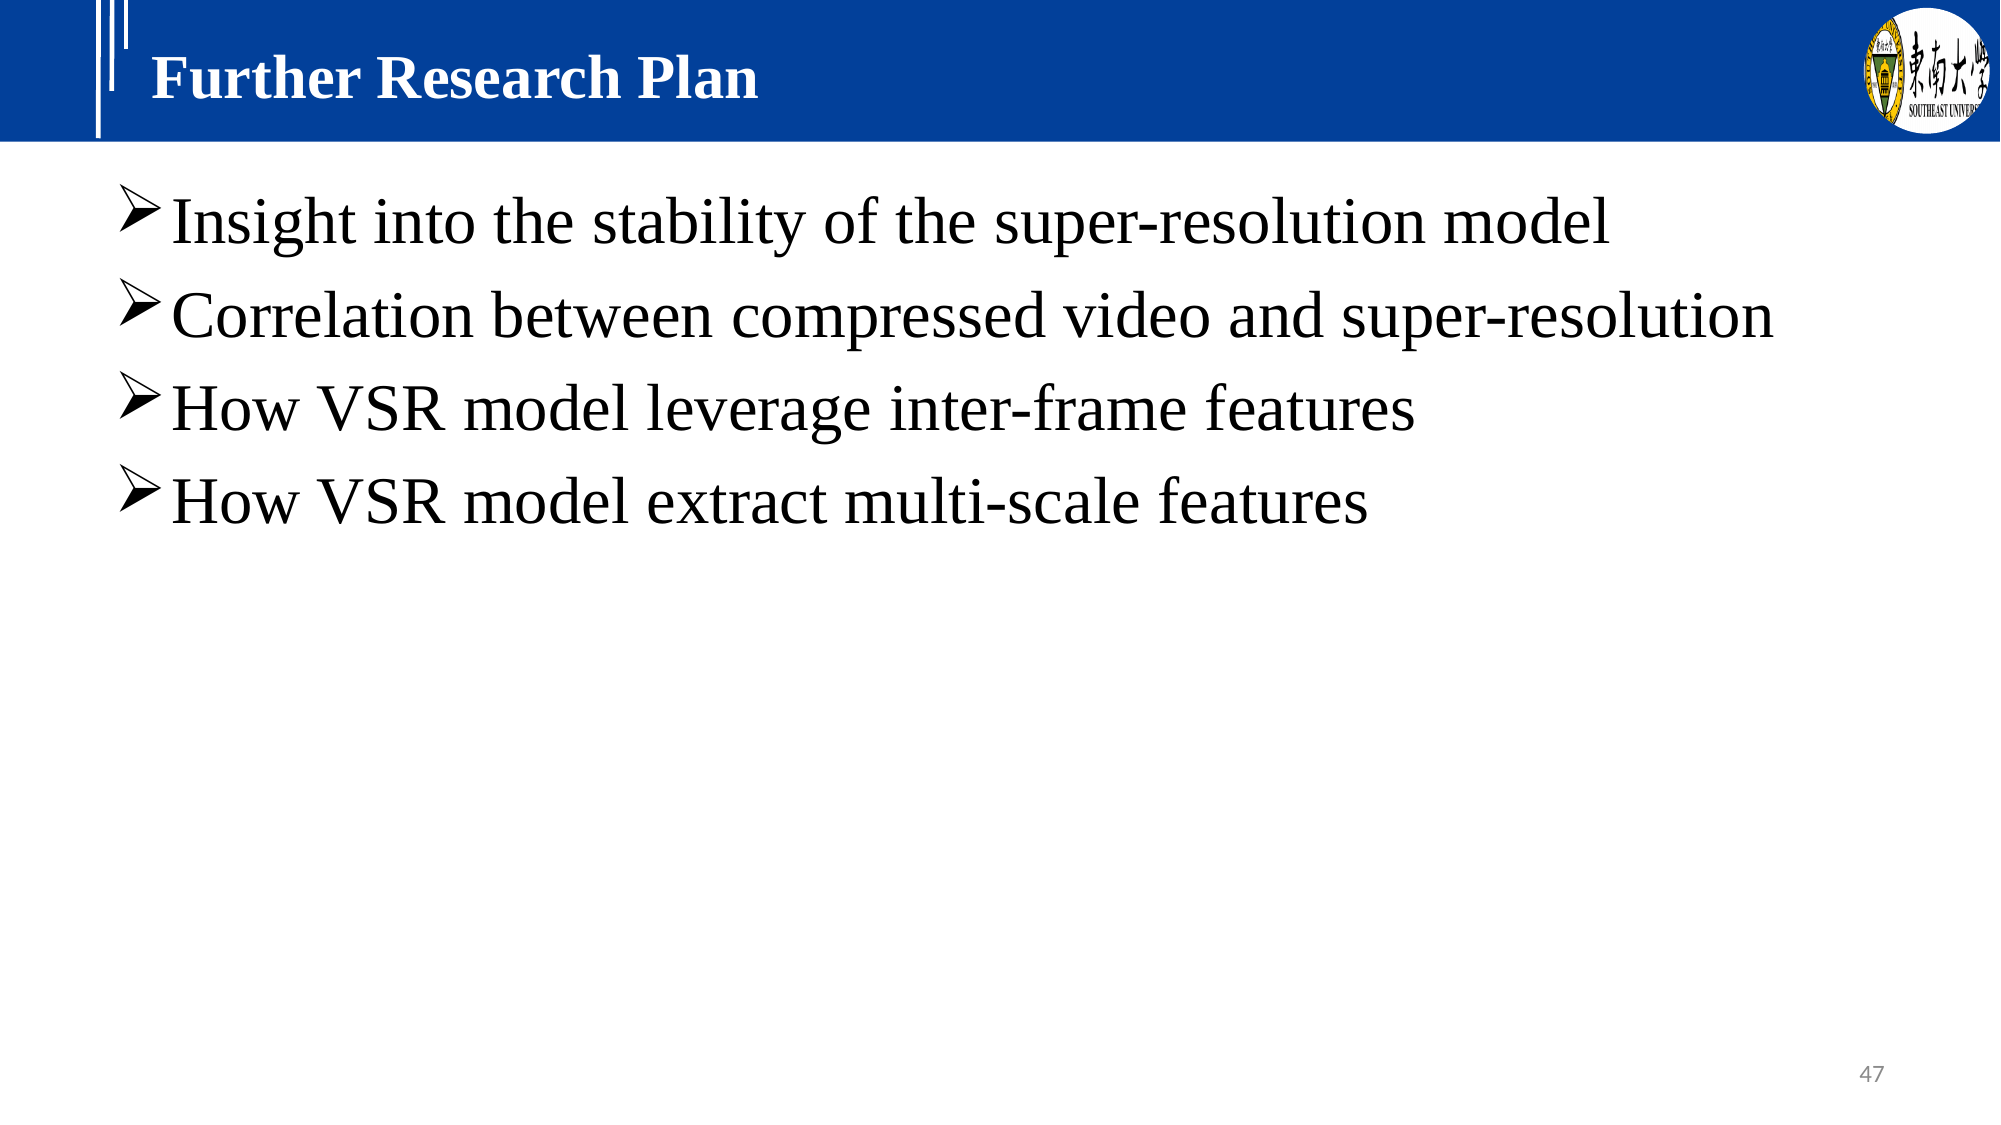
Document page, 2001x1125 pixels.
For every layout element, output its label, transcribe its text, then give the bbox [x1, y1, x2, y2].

picture [1881, 7, 1990, 134]
slide_number 47 [1433, 1042, 1900, 1103]
title Further Research Plan [136, 27, 1961, 119]
list Insight into the stability of the super-resolution model Correlation between compressed video and super-resolution How VSR model leverage inter-frame features How VSR model extract multi-scale features [99, 169, 1900, 1005]
